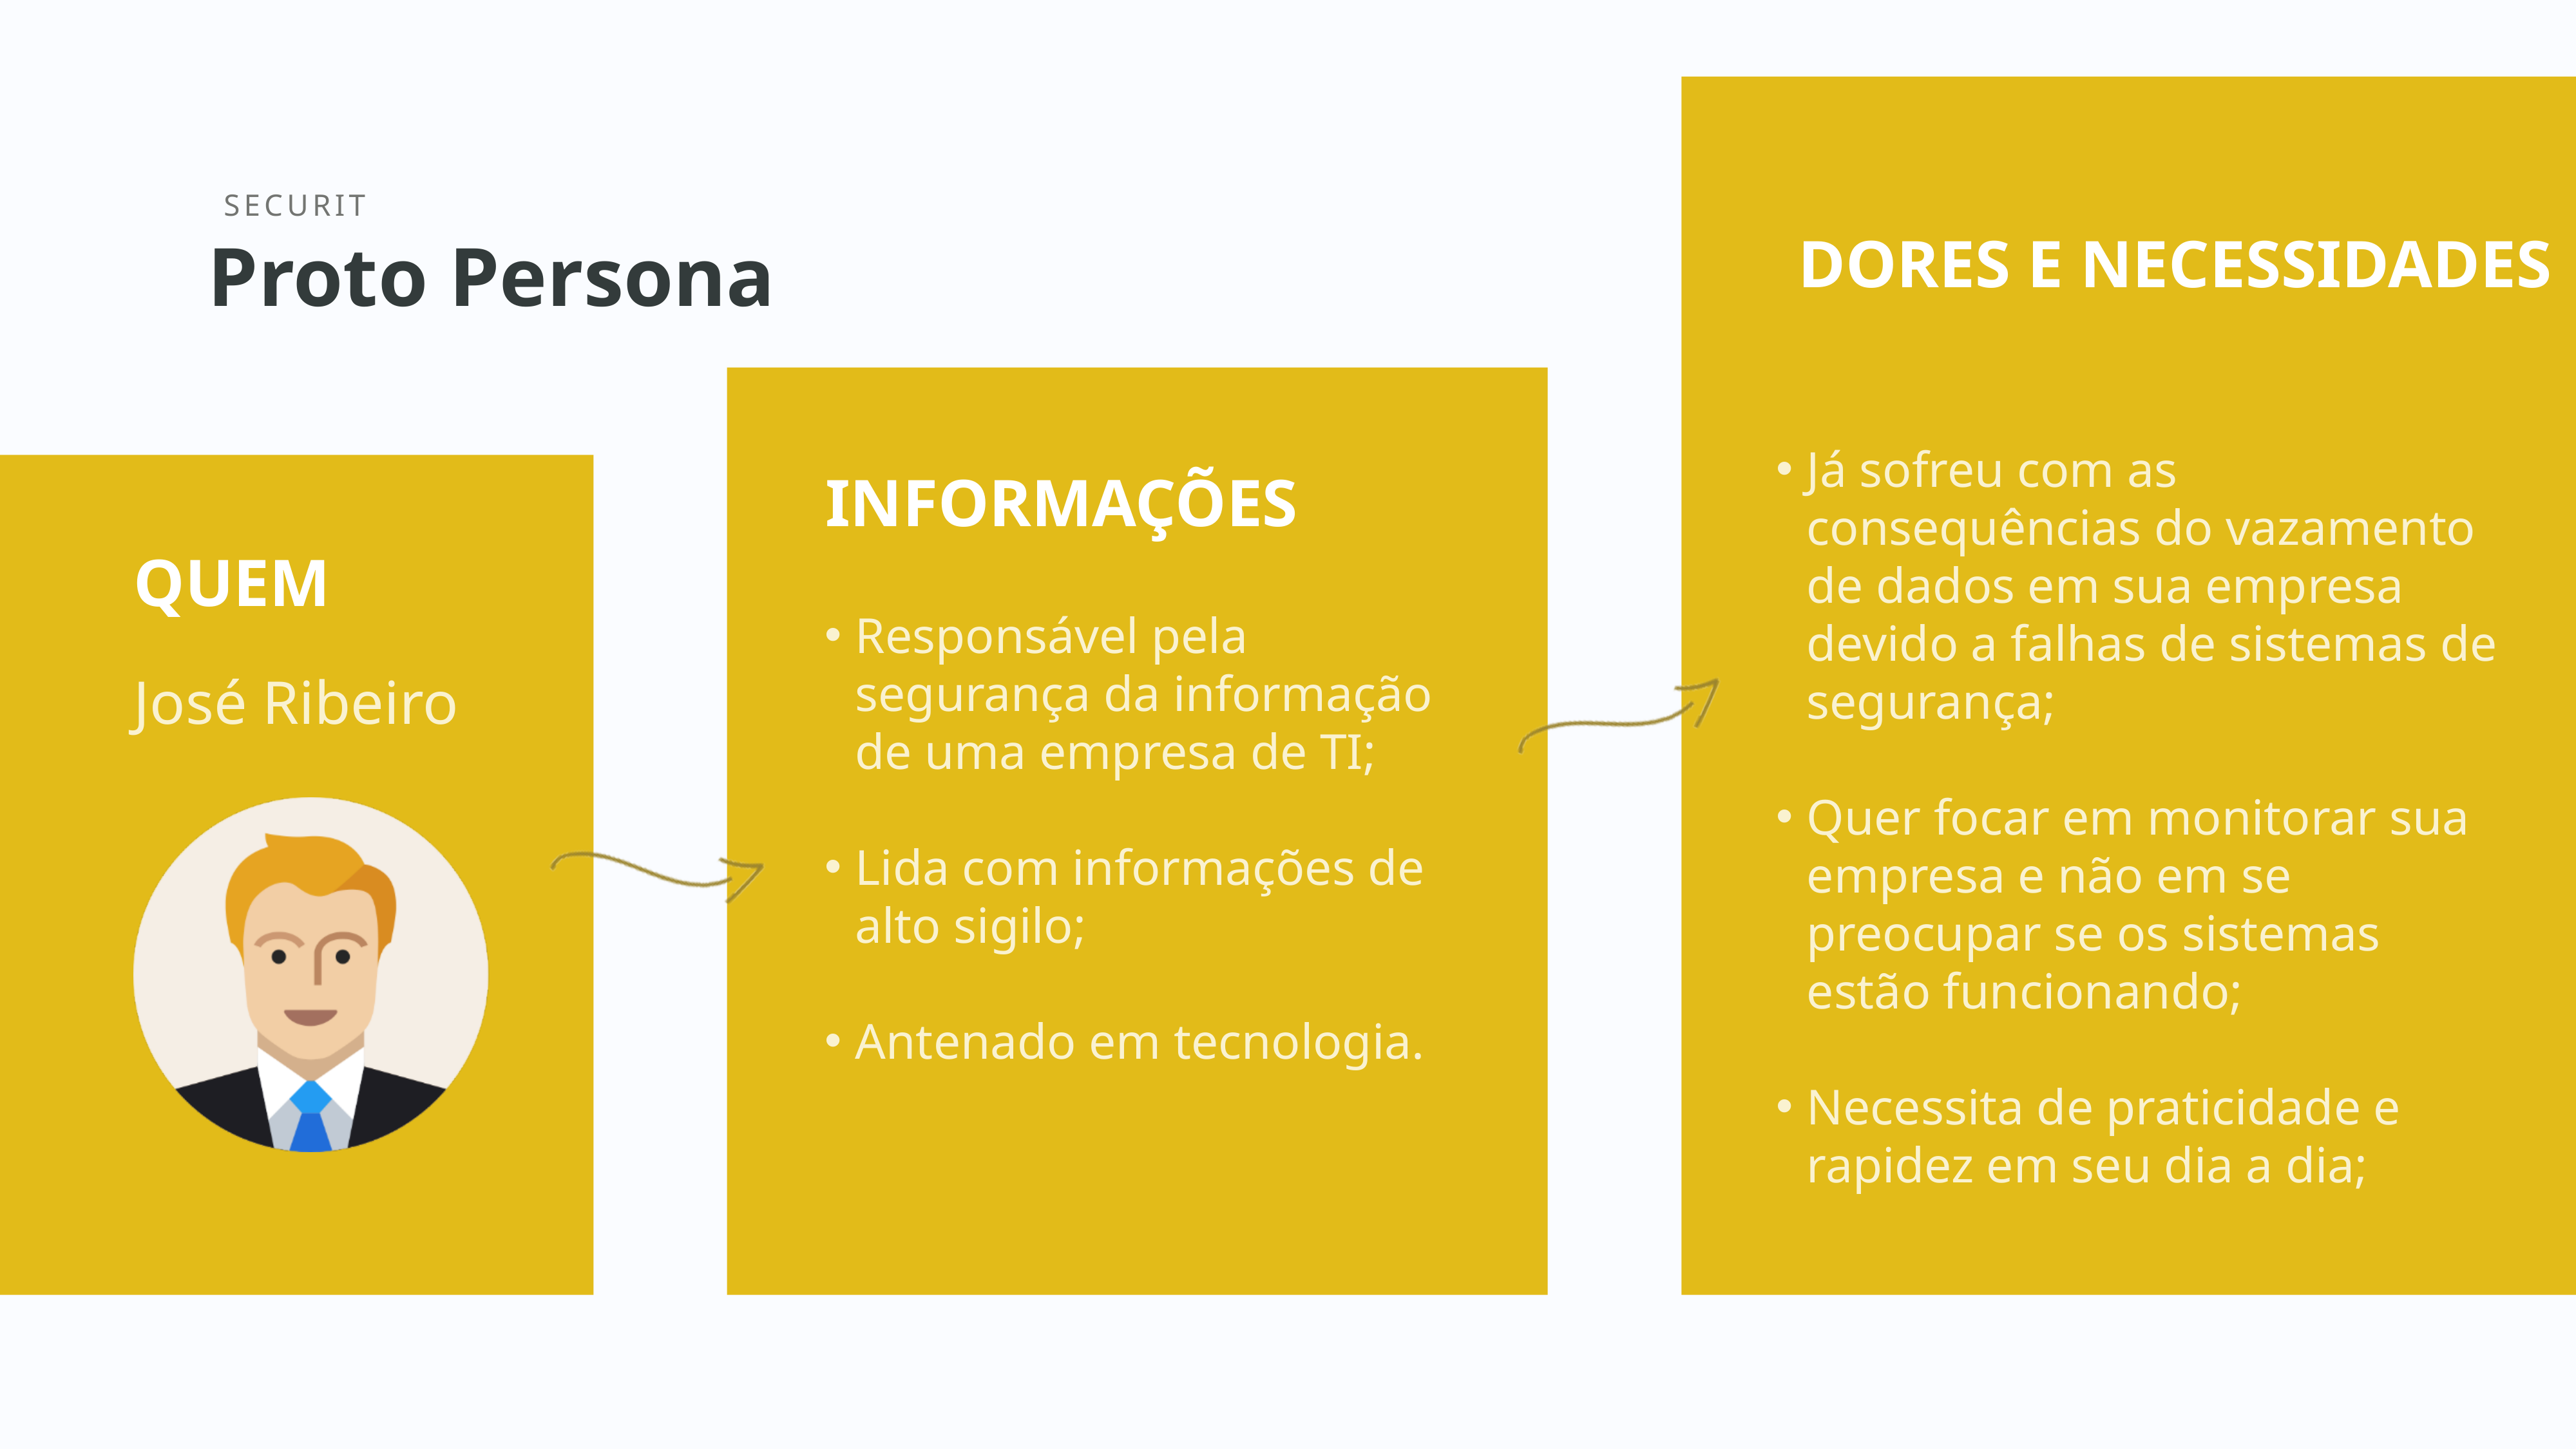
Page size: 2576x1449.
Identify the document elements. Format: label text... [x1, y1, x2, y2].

text_box QUEM [124, 536, 461, 624]
text_box Responsável pela segurança da informação de uma empresa de TI; Lida com informações de alto sigilo; Antenado em tecnologia. [816, 600, 1495, 1074]
text_box INFORMAÇÕES [816, 457, 1328, 544]
picture [1499, 619, 1730, 813]
picture [133, 797, 492, 1152]
picture [537, 768, 768, 962]
text_box Proto Persona [198, 220, 785, 327]
text_box José Ribeiro [124, 660, 594, 741]
text_box [1681, 76, 2576, 1296]
text_box Já sofreu com as consequências do vazamento de dados em sua empresa devido a falhas de sistemas de segurança; Quer focar em monitorar sua empresa e não em se preocupar se os sistemas estão funcionando; Necessita de praticidade e rapidez em seu dia a dia; [1767, 433, 2519, 1197]
text_box [727, 367, 1549, 1296]
text_box [0, 454, 594, 1296]
text_box DORES E NECESSIDADES [1788, 218, 2573, 305]
text_box SECURIT [214, 182, 376, 227]
